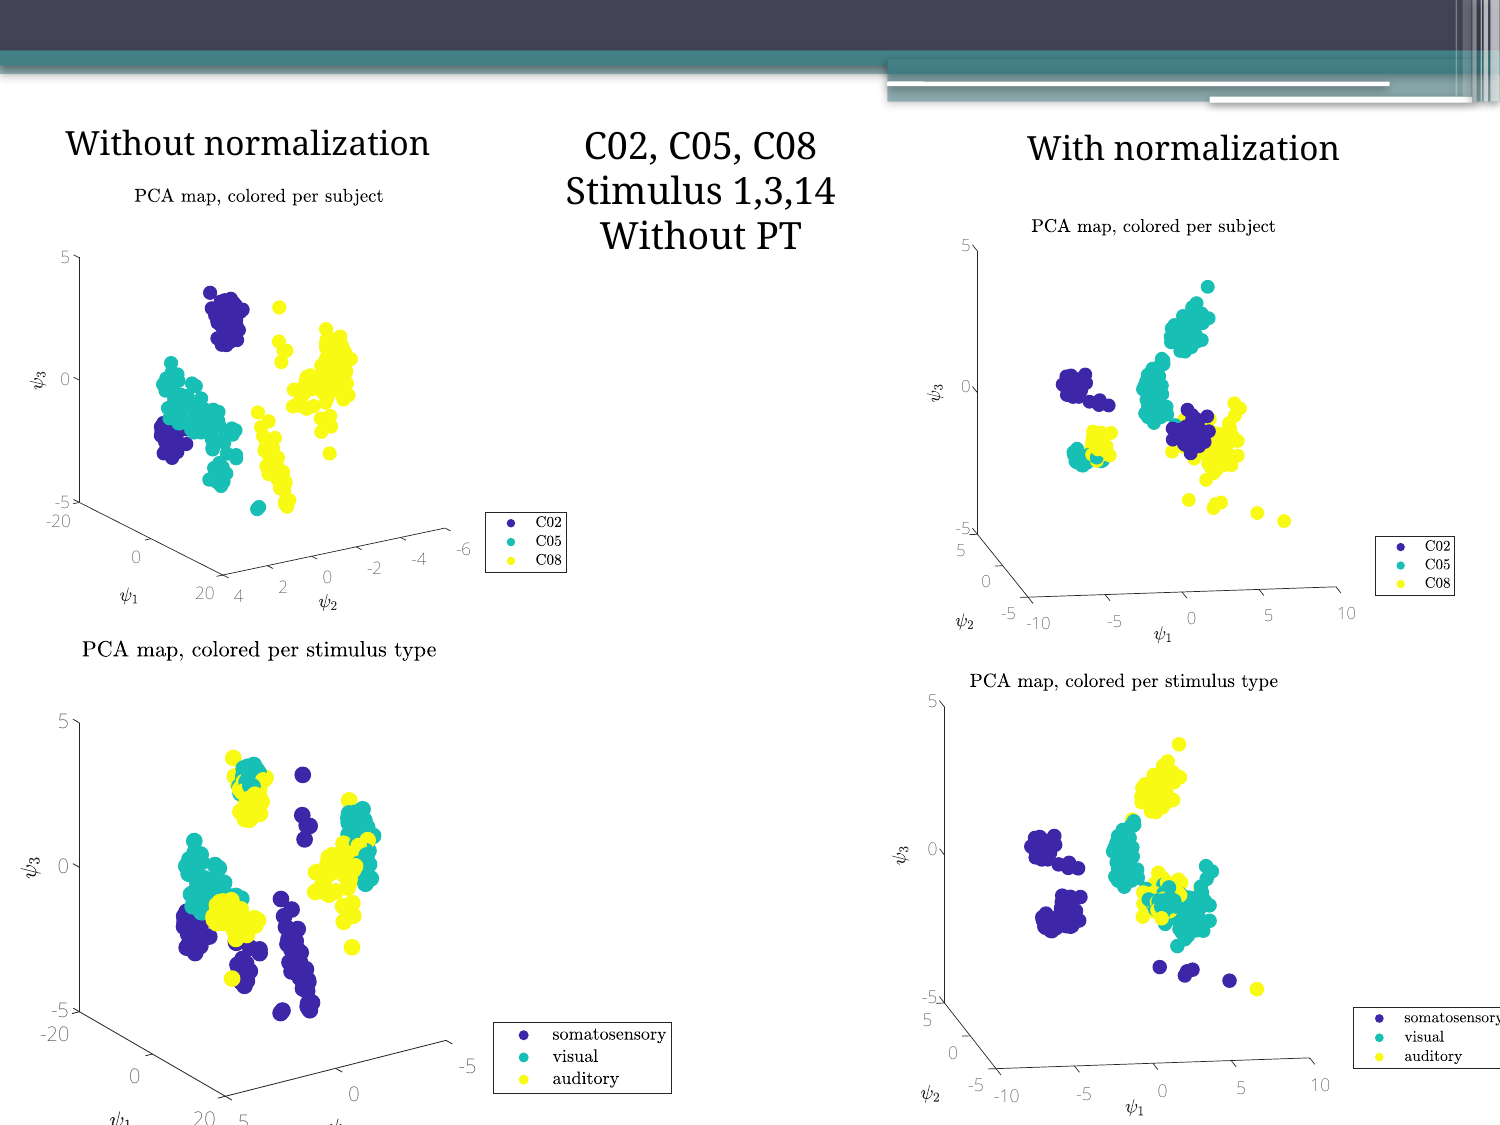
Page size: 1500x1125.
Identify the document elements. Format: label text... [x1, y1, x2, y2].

picture [17, 627, 719, 1125]
picture [883, 661, 1500, 1120]
text_box Without normalization [41, 115, 455, 170]
picture [916, 207, 1500, 646]
text_box C02, C05, C08 Stimulus 1,3,14 Without PT [505, 115, 896, 265]
text_box With normalization [977, 120, 1391, 175]
picture [17, 177, 613, 624]
